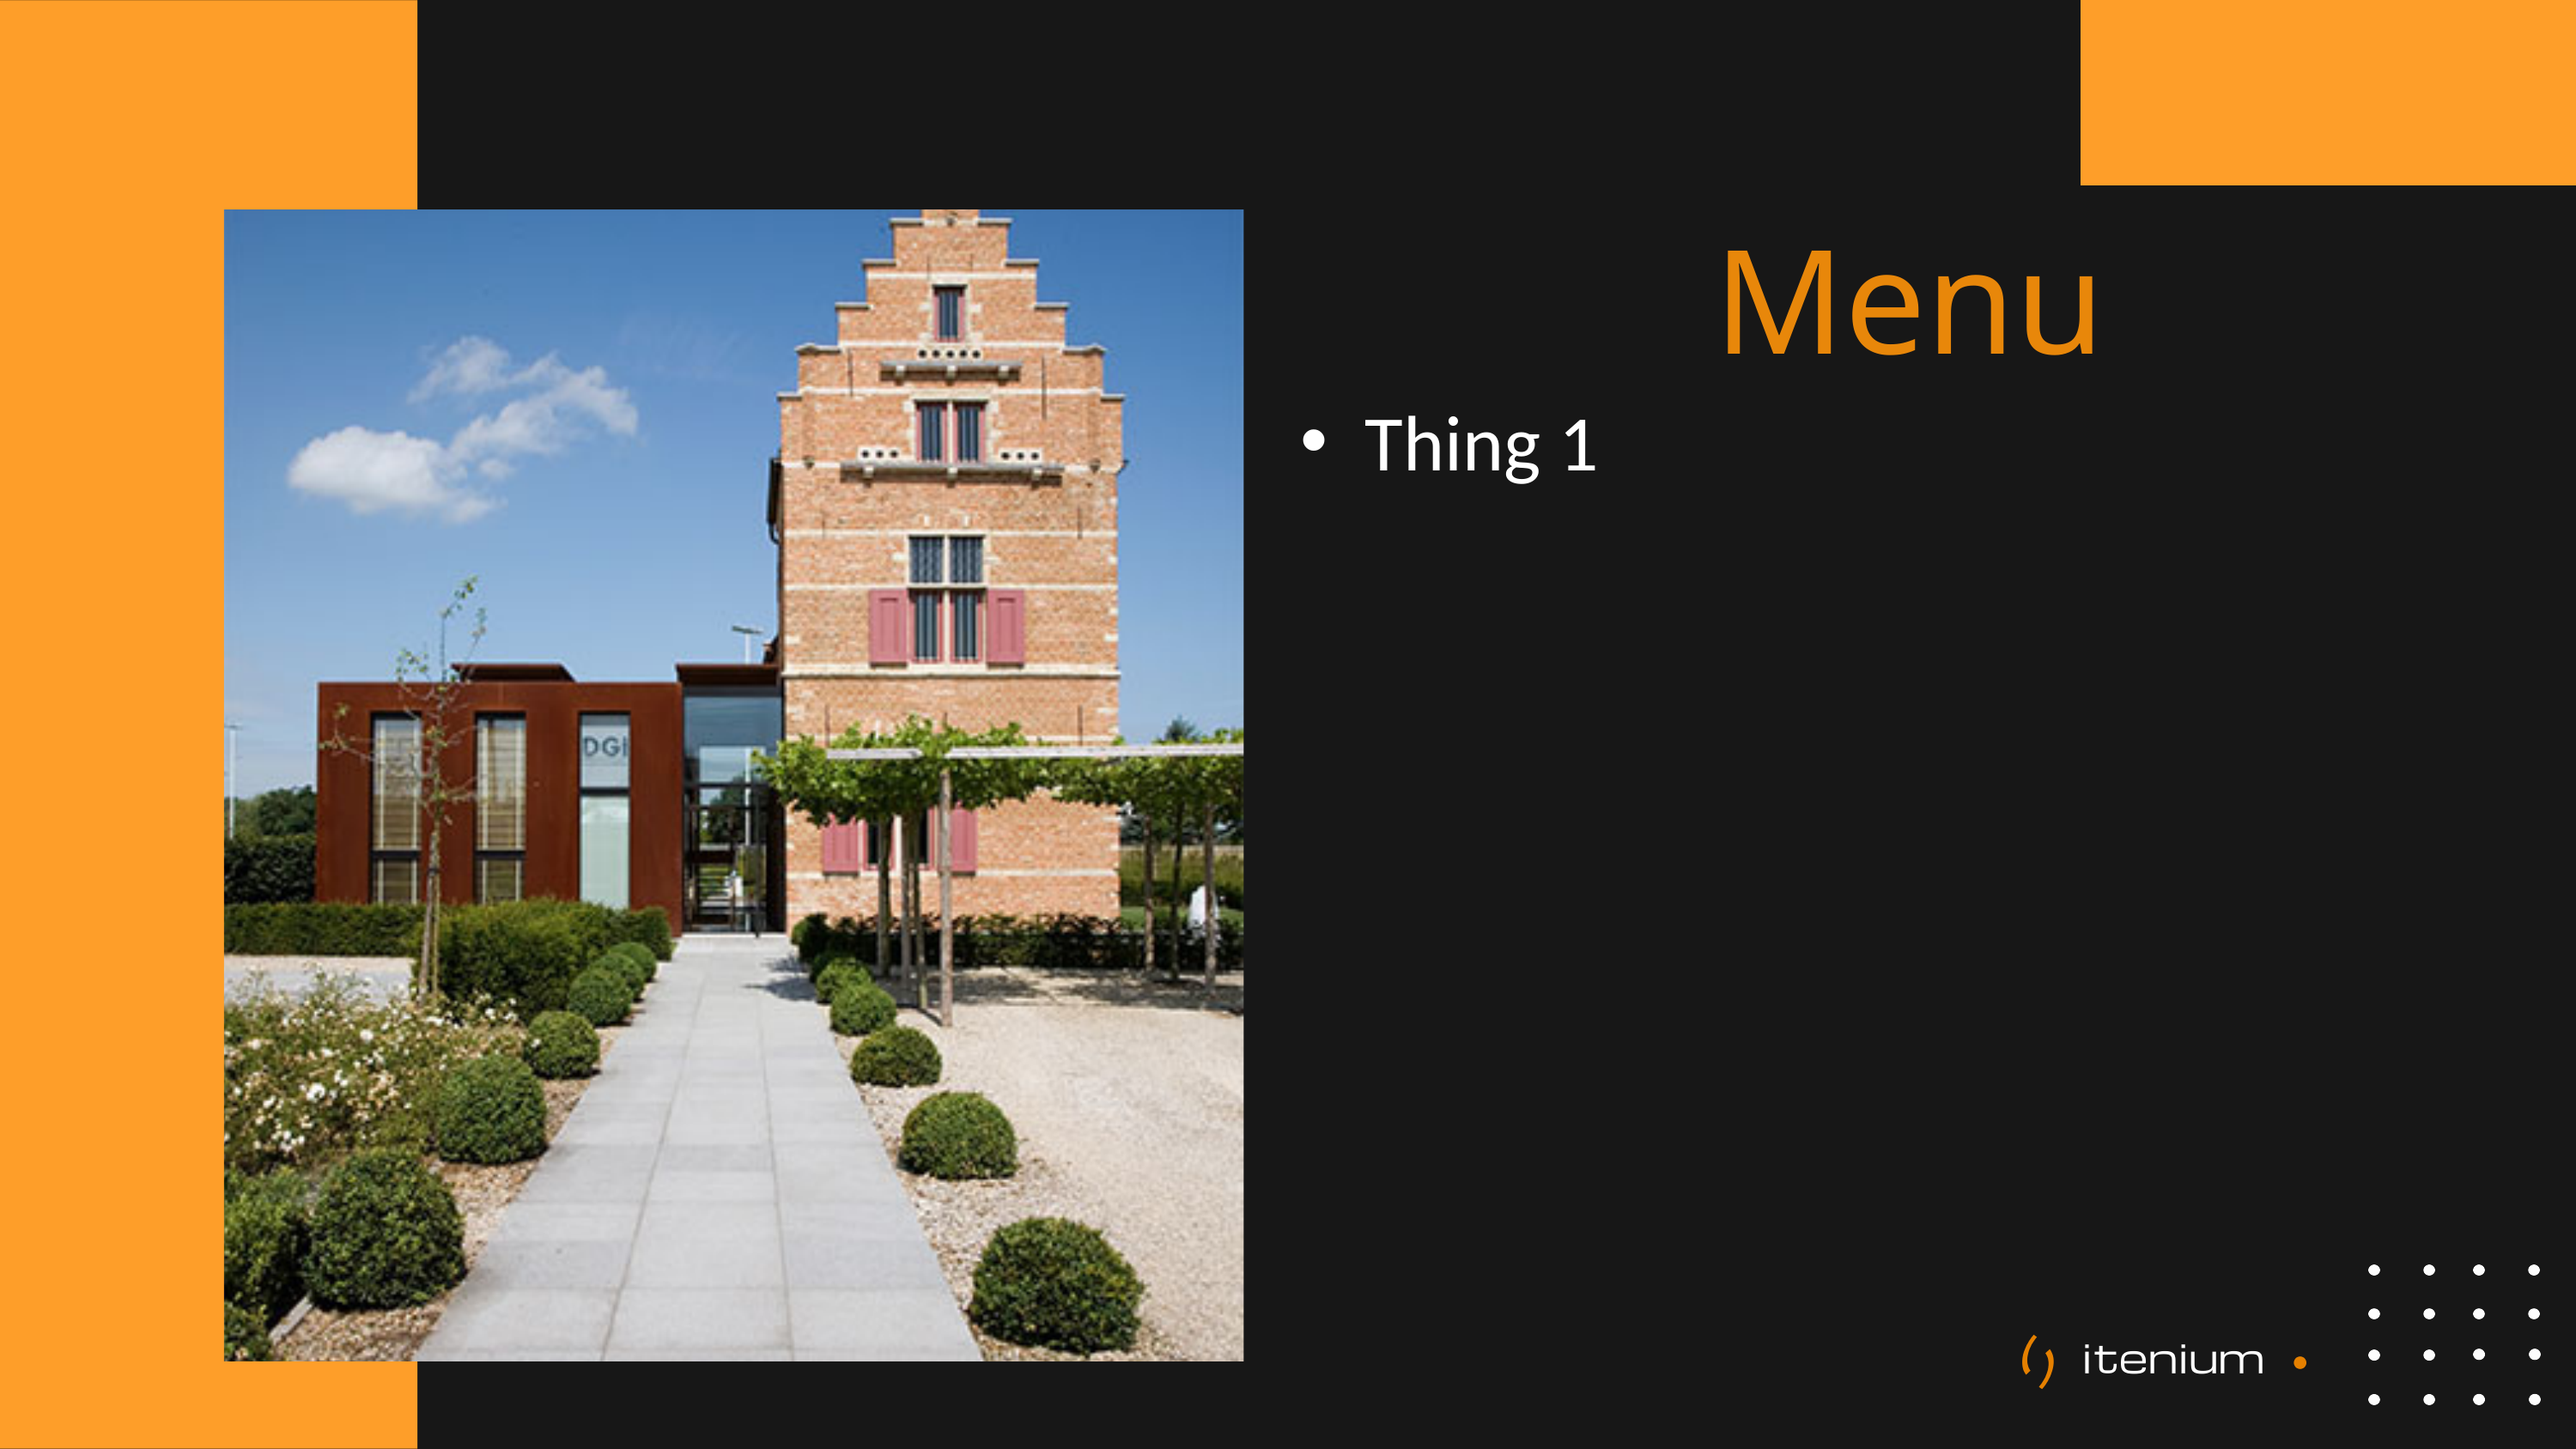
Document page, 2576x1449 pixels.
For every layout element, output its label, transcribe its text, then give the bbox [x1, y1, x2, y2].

text_box Menu [1244, 209, 2576, 383]
picture [2003, 1317, 2328, 1405]
text_box Thing 1 [1288, 385, 2574, 493]
picture [0, 0, 1244, 1449]
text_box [2368, 1264, 2542, 1405]
picture [2080, 0, 2576, 185]
